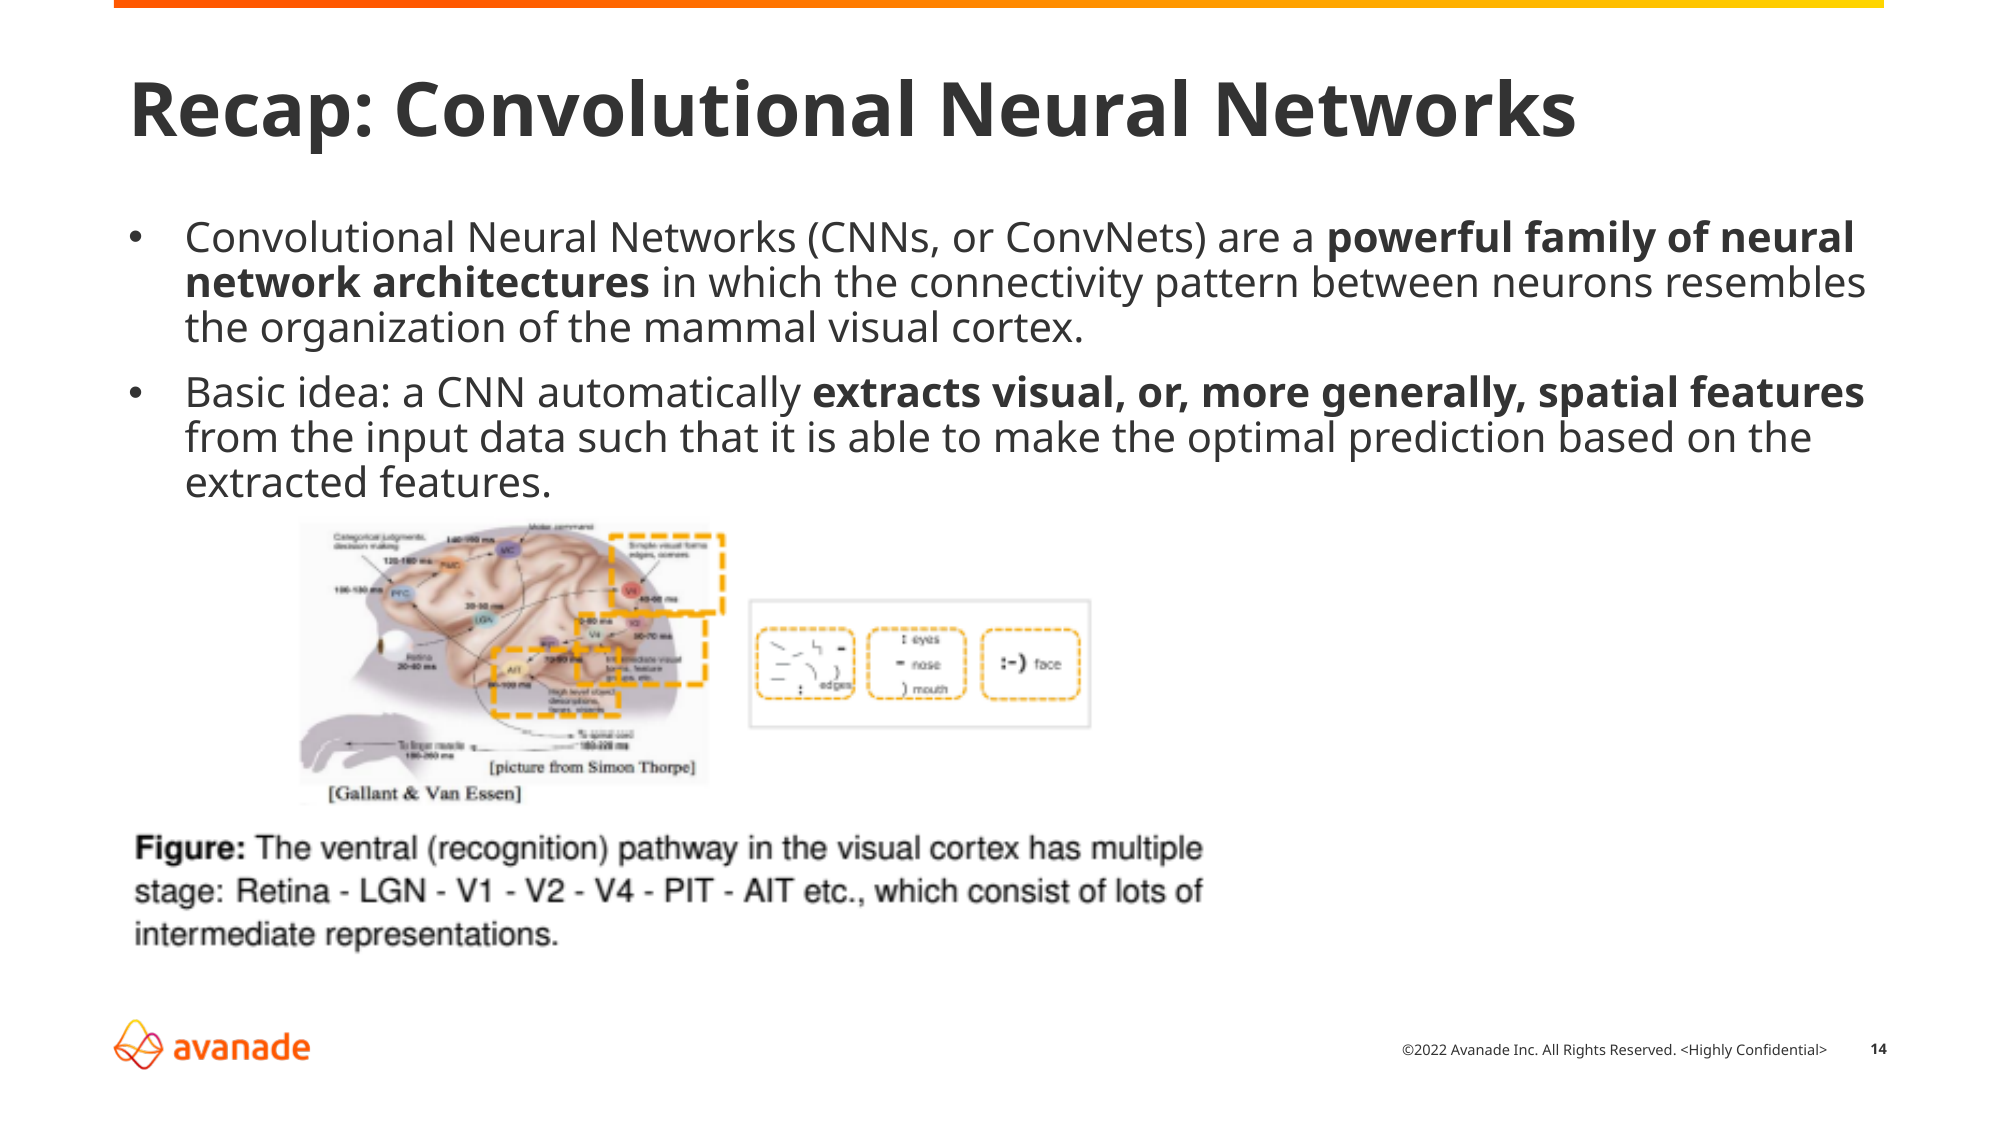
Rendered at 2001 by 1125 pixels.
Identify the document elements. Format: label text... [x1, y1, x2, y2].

picture [93, 999, 339, 1090]
title Recap: Convolutional Neural Networks [113, 64, 1883, 208]
list Convolutional Neural Networks (CNNs, or ConvNets) are a powerful family of neural network architectures in which the connectivity pattern between neurons resembles the organization of the mammal visual cortex. Basic idea: a CNN automatically extracts visual, or, more generally, spatial features from the input data such that it is able to make the optimal prediction based on the extracted features. [113, 208, 1883, 923]
picture [113, 498, 1223, 965]
